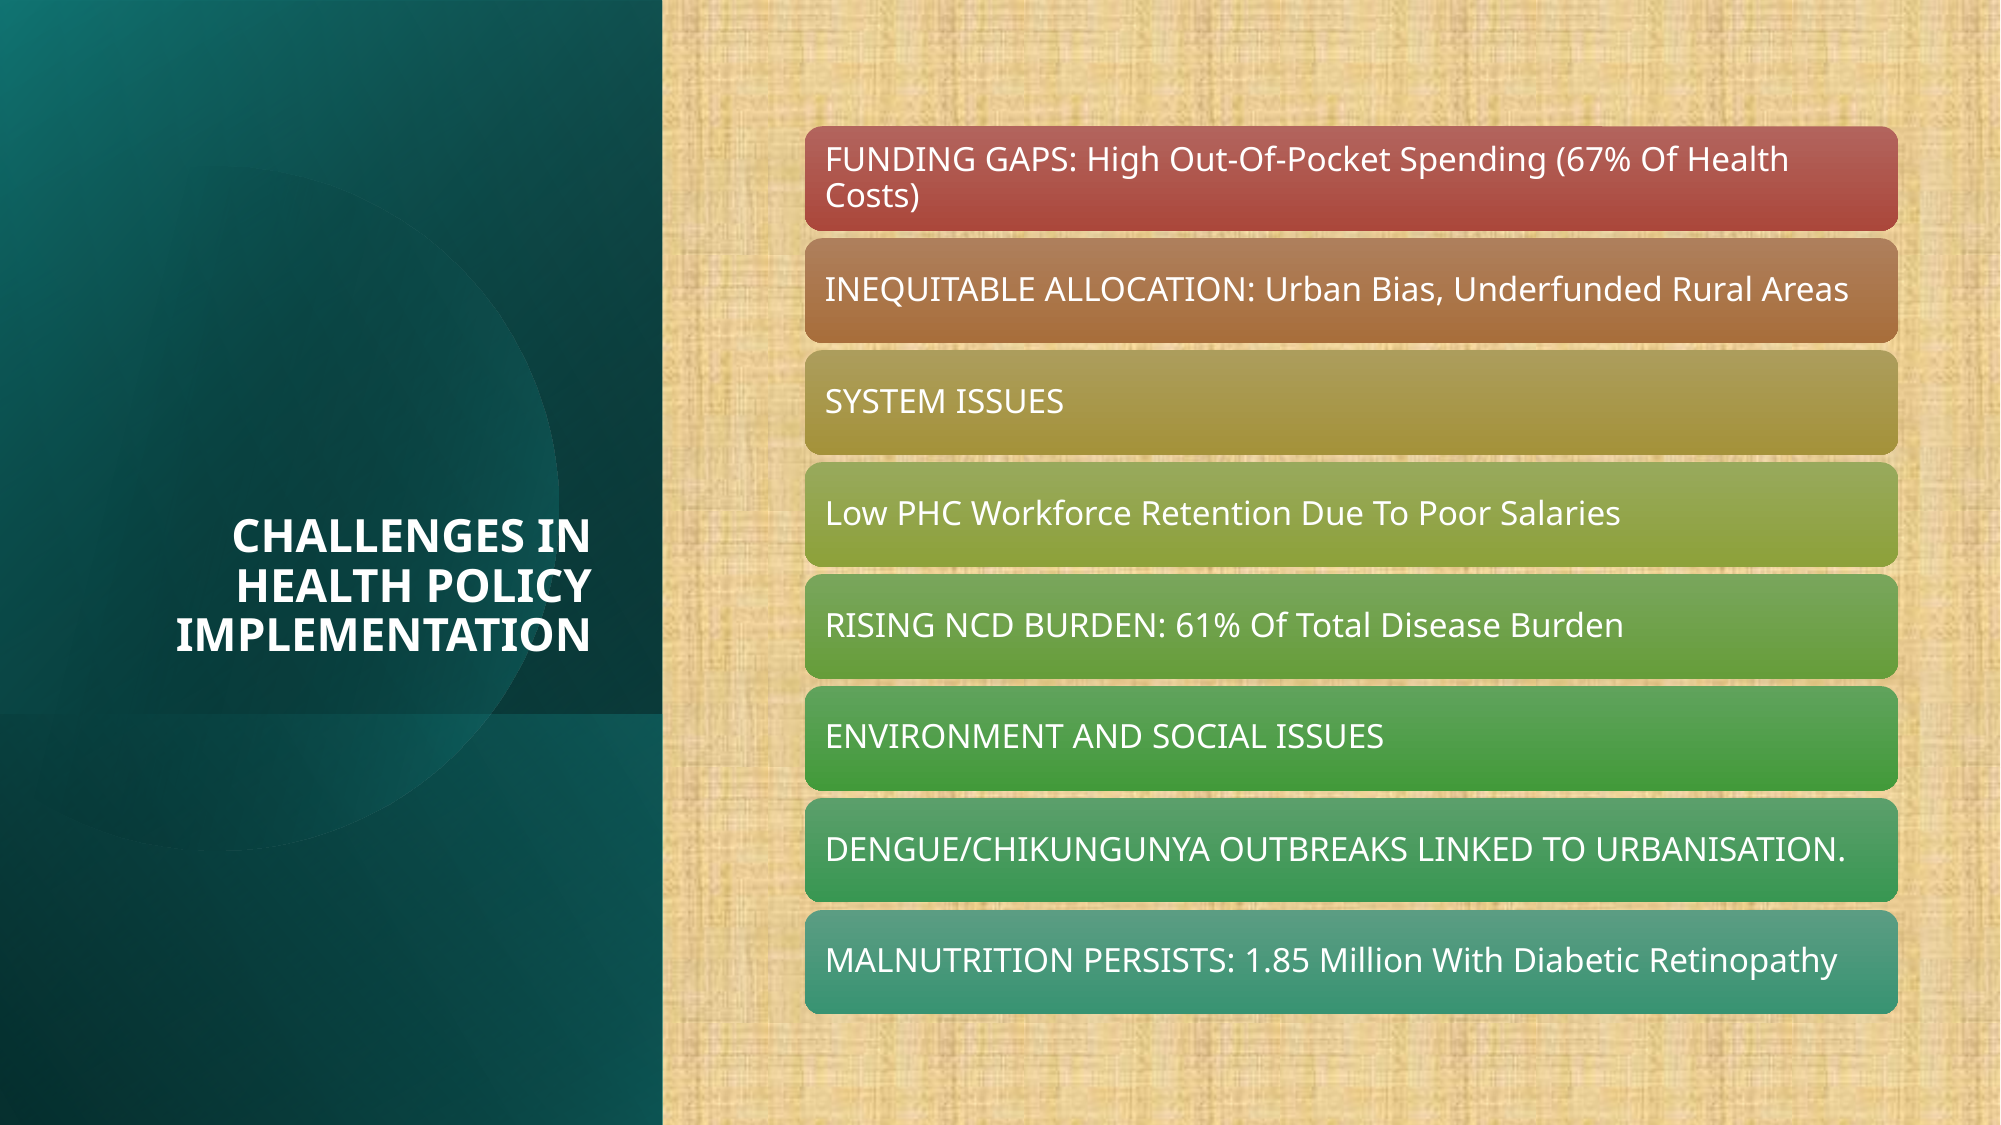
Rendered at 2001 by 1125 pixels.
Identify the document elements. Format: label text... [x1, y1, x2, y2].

text_box [0, 0, 663, 1125]
title CHALLENGES IN HEALTH POLICY IMPLEMENTATION [96, 276, 608, 670]
text_box [663, 0, 2000, 1125]
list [804, 123, 1899, 1018]
